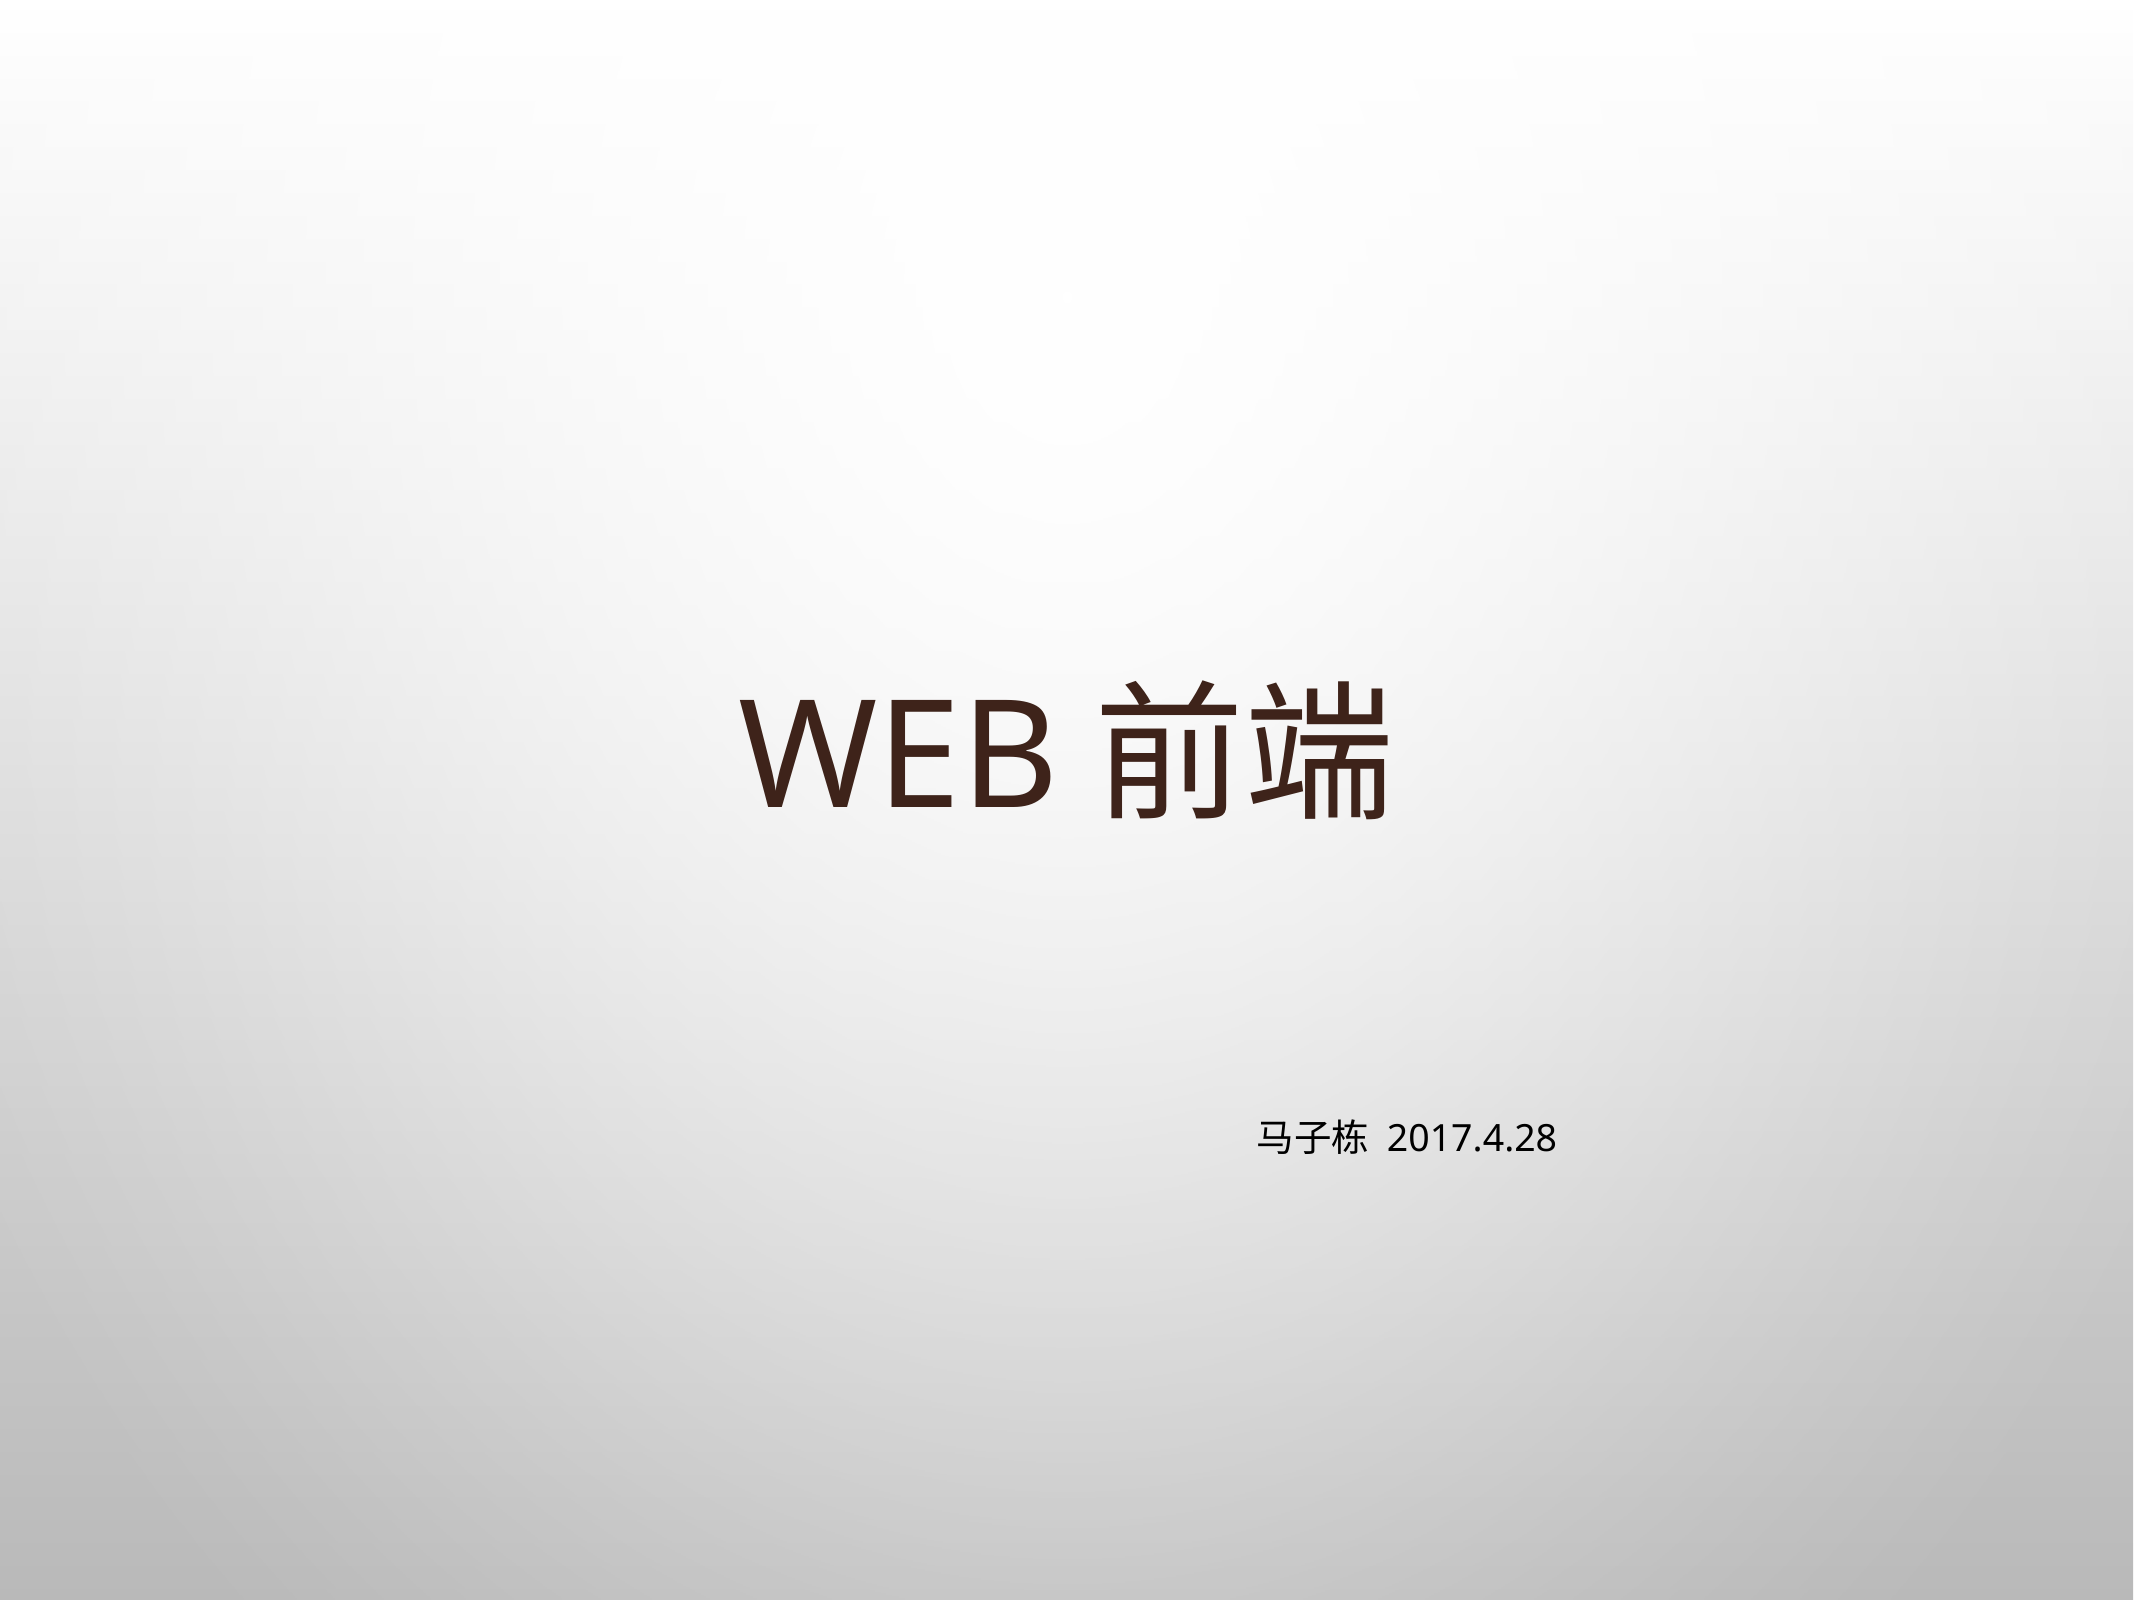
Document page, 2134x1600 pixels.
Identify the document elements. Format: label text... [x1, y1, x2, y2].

list 马子栋 2017.4.28 [209, 1097, 1927, 1172]
title WEB前端 [208, 277, 1925, 848]
picture [0, 0, 2134, 1600]
